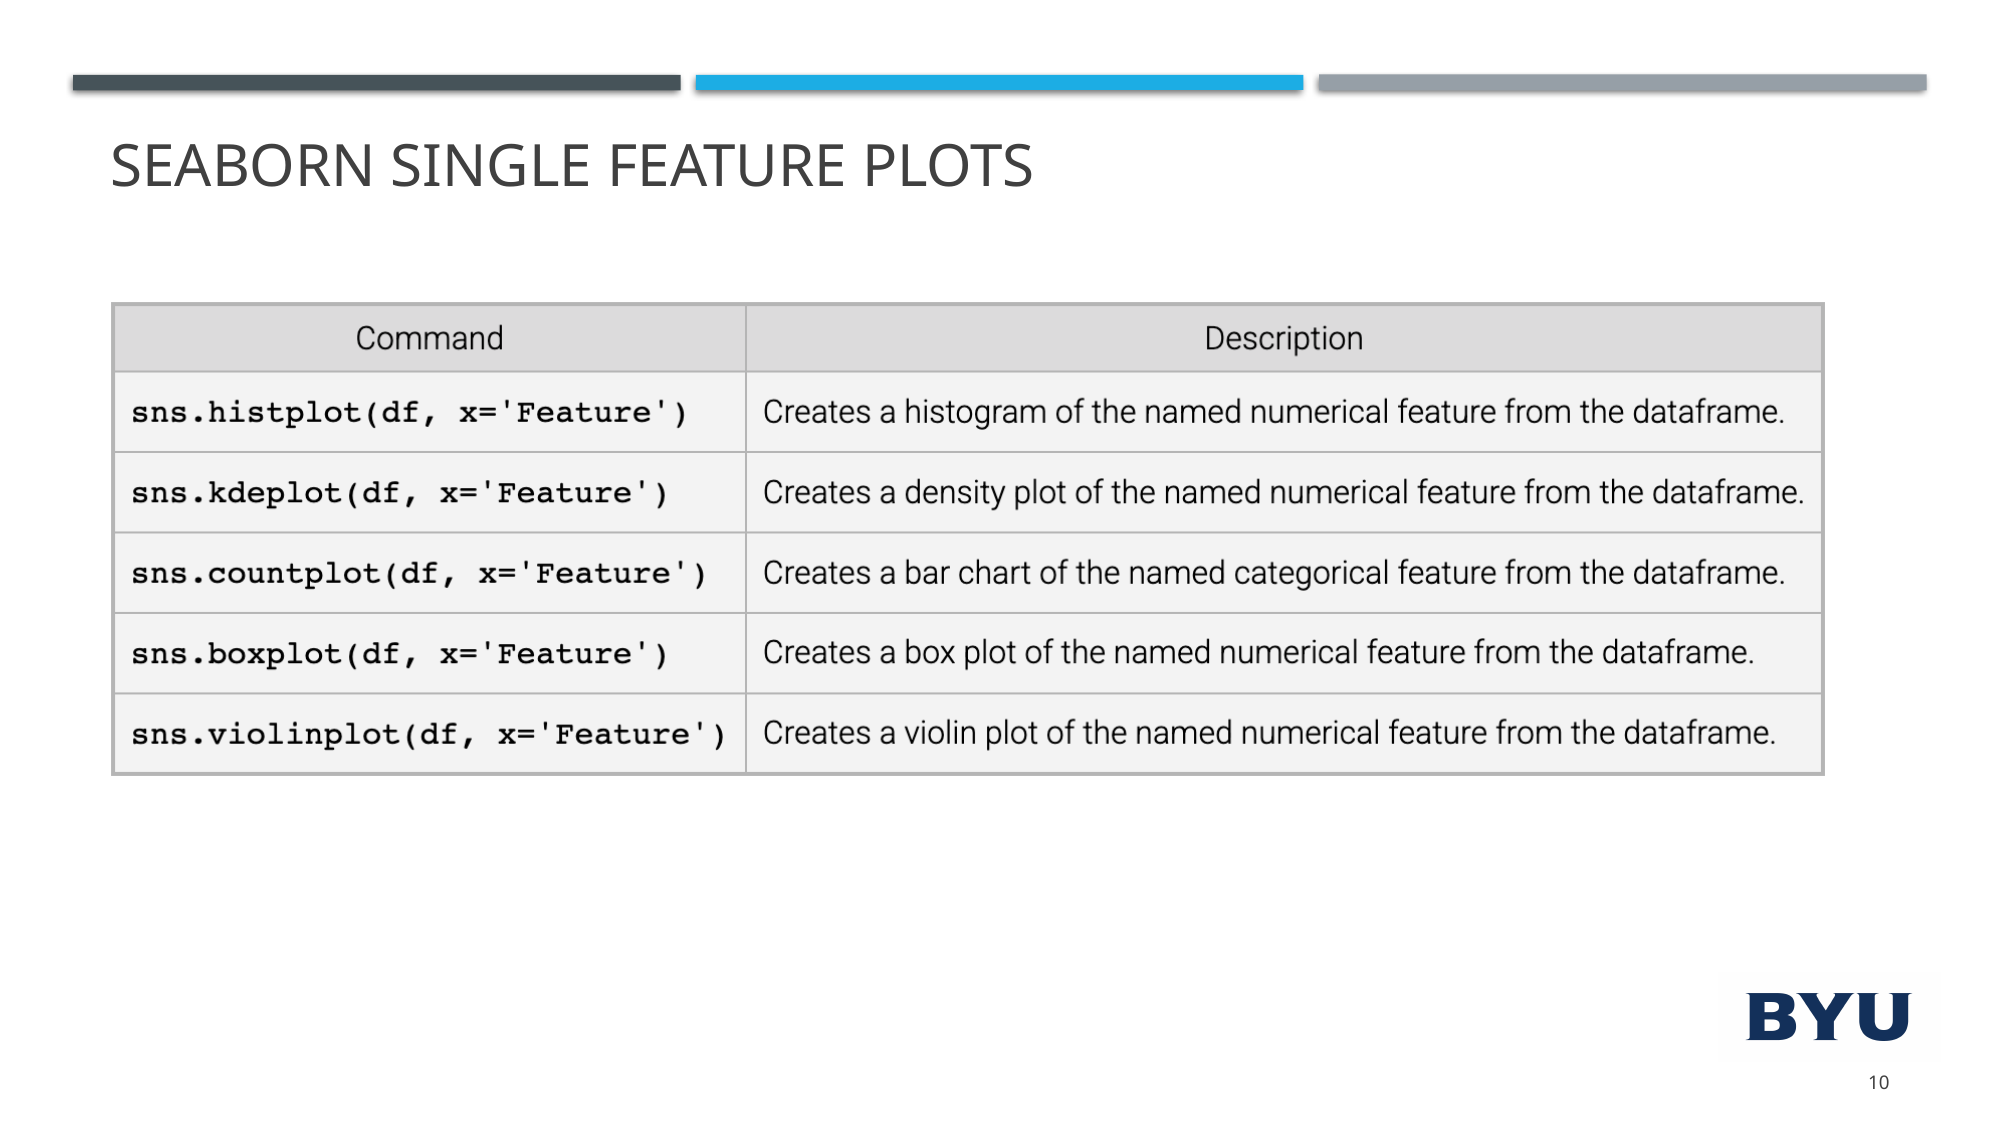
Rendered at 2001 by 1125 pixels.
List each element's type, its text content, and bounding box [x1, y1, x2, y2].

title Seaborn Single Feature Plots [95, 115, 1905, 206]
picture [1718, 972, 1941, 1062]
slide_number 10 [1732, 1053, 1905, 1114]
picture [94, 288, 1834, 788]
